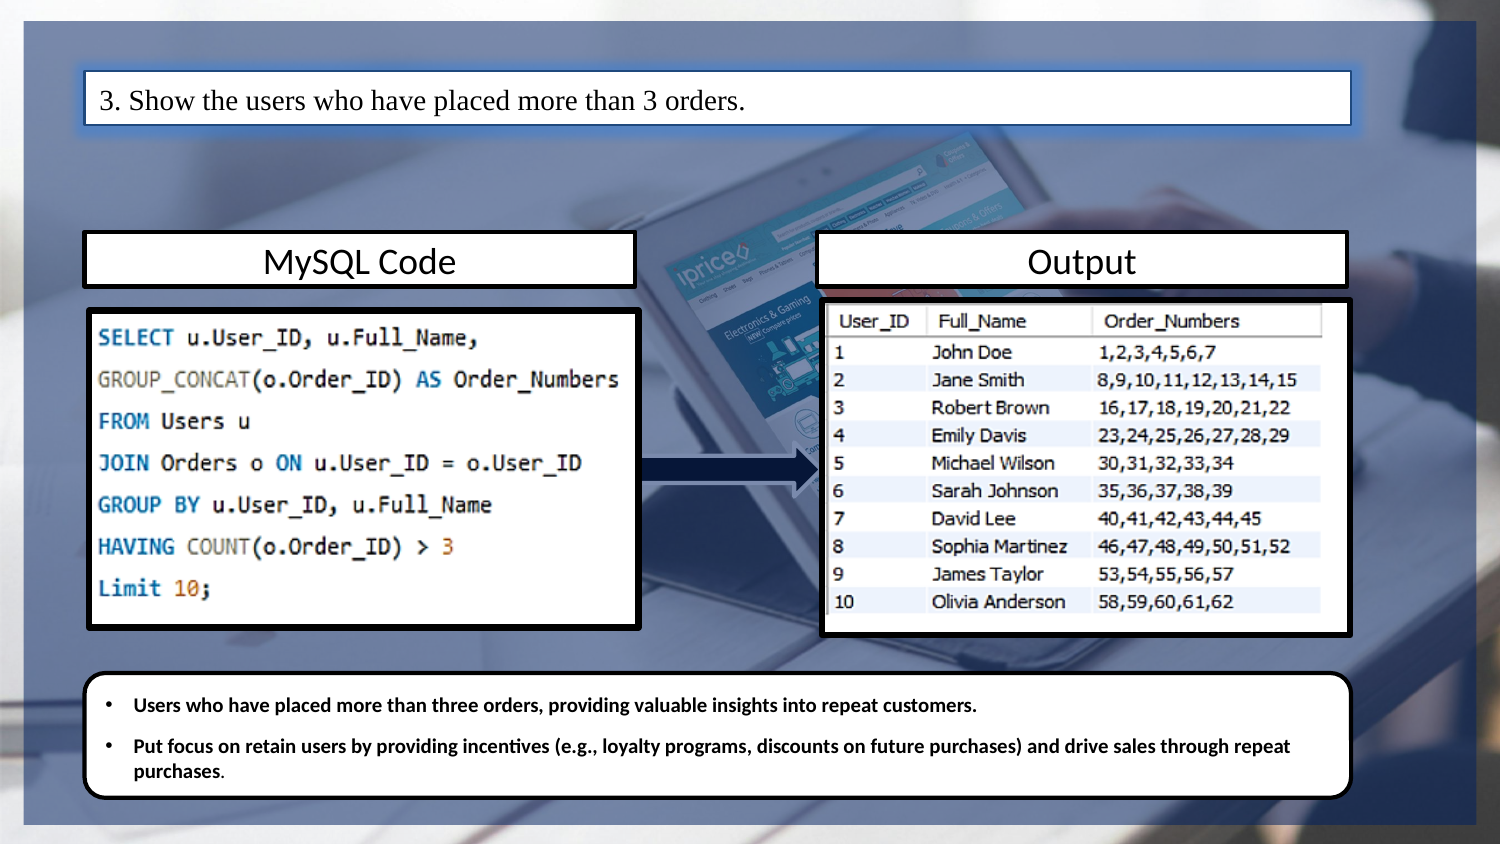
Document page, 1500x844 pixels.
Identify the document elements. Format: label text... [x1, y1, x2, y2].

text_box Users who have placed more than three orders, providing valuable insights into repeat customers. Put focus on retain users by providing incentives (e.g., loyalty programs, discounts on future purchases) and drive sales through repeat purchases. [82, 670, 1354, 800]
text_box Output [815, 230, 1349, 289]
picture [824, 303, 1348, 633]
text_box [21, 19, 1478, 827]
text_box MySQL Code [82, 230, 637, 289]
picture [91, 313, 636, 625]
text_box 3. Show the users who have placed more than 3 orders. [82, 69, 1353, 127]
